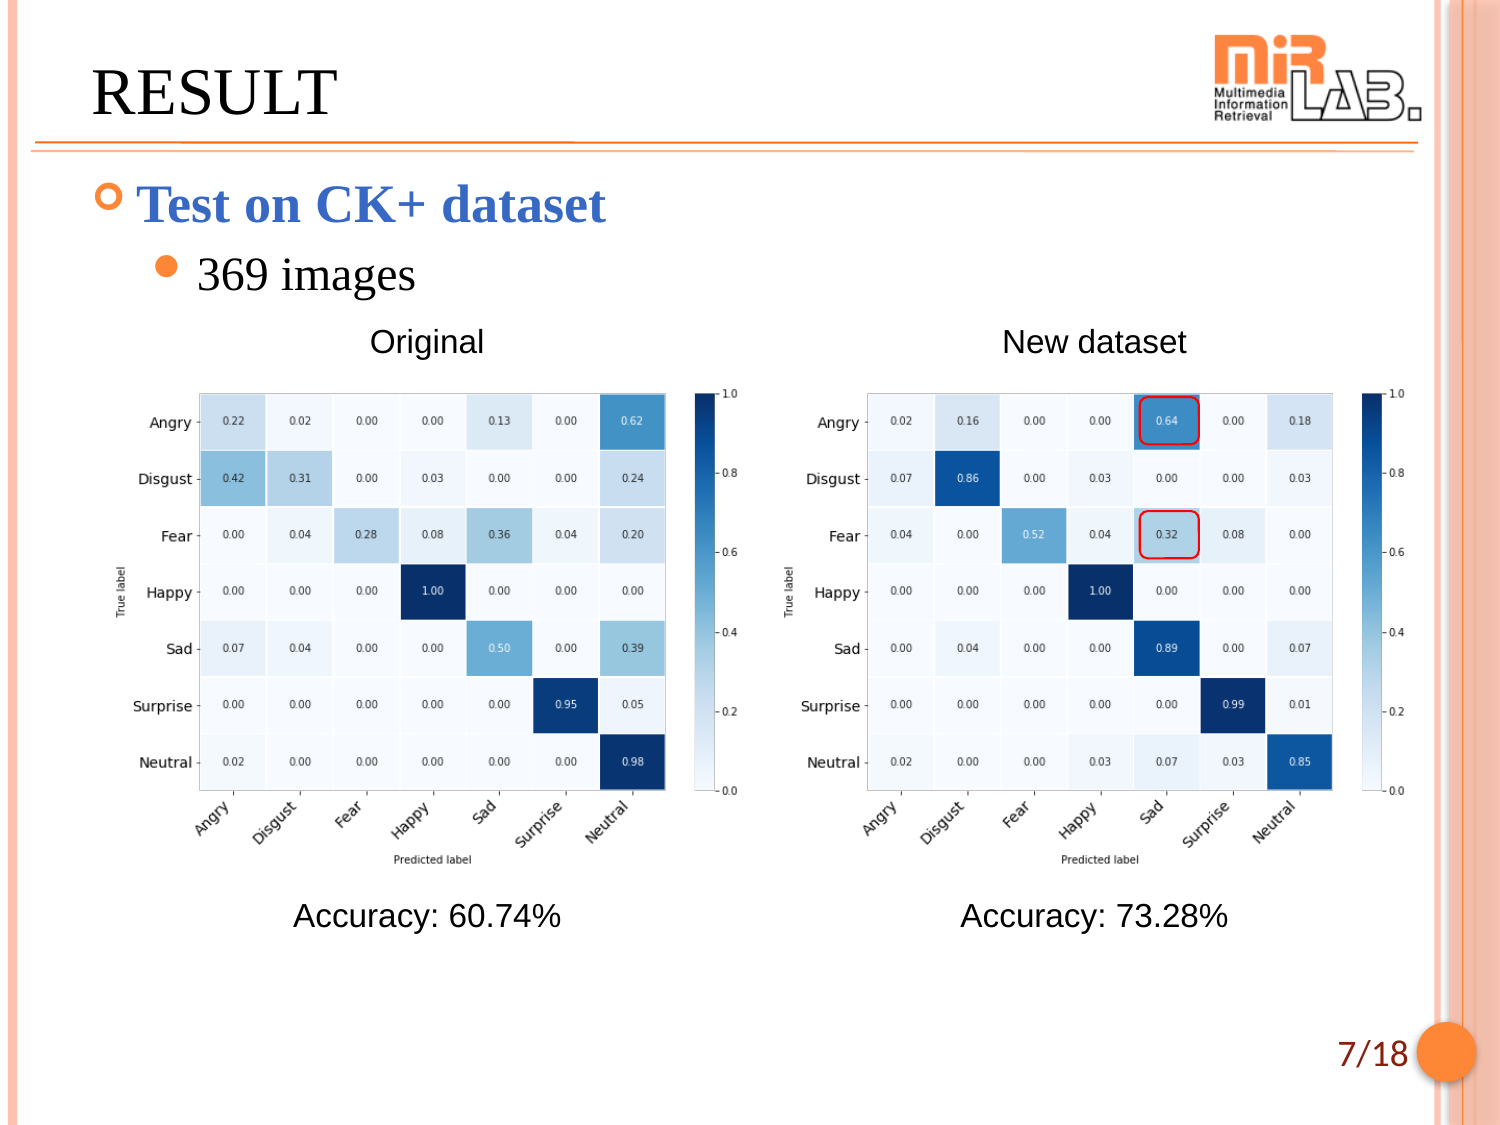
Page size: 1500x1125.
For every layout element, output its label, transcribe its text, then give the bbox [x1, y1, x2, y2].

title Result [76, 19, 1302, 136]
text_box Accuracy: 73.28% [945, 886, 1244, 942]
text_box Accuracy: 60.74% [278, 886, 577, 942]
list Test on CK+ dataset 369 images [76, 160, 1412, 1094]
picture [110, 382, 745, 873]
text_box Original [355, 312, 500, 368]
picture [777, 382, 1412, 873]
text_box New dataset [987, 312, 1203, 368]
picture [1302, 30, 1424, 126]
